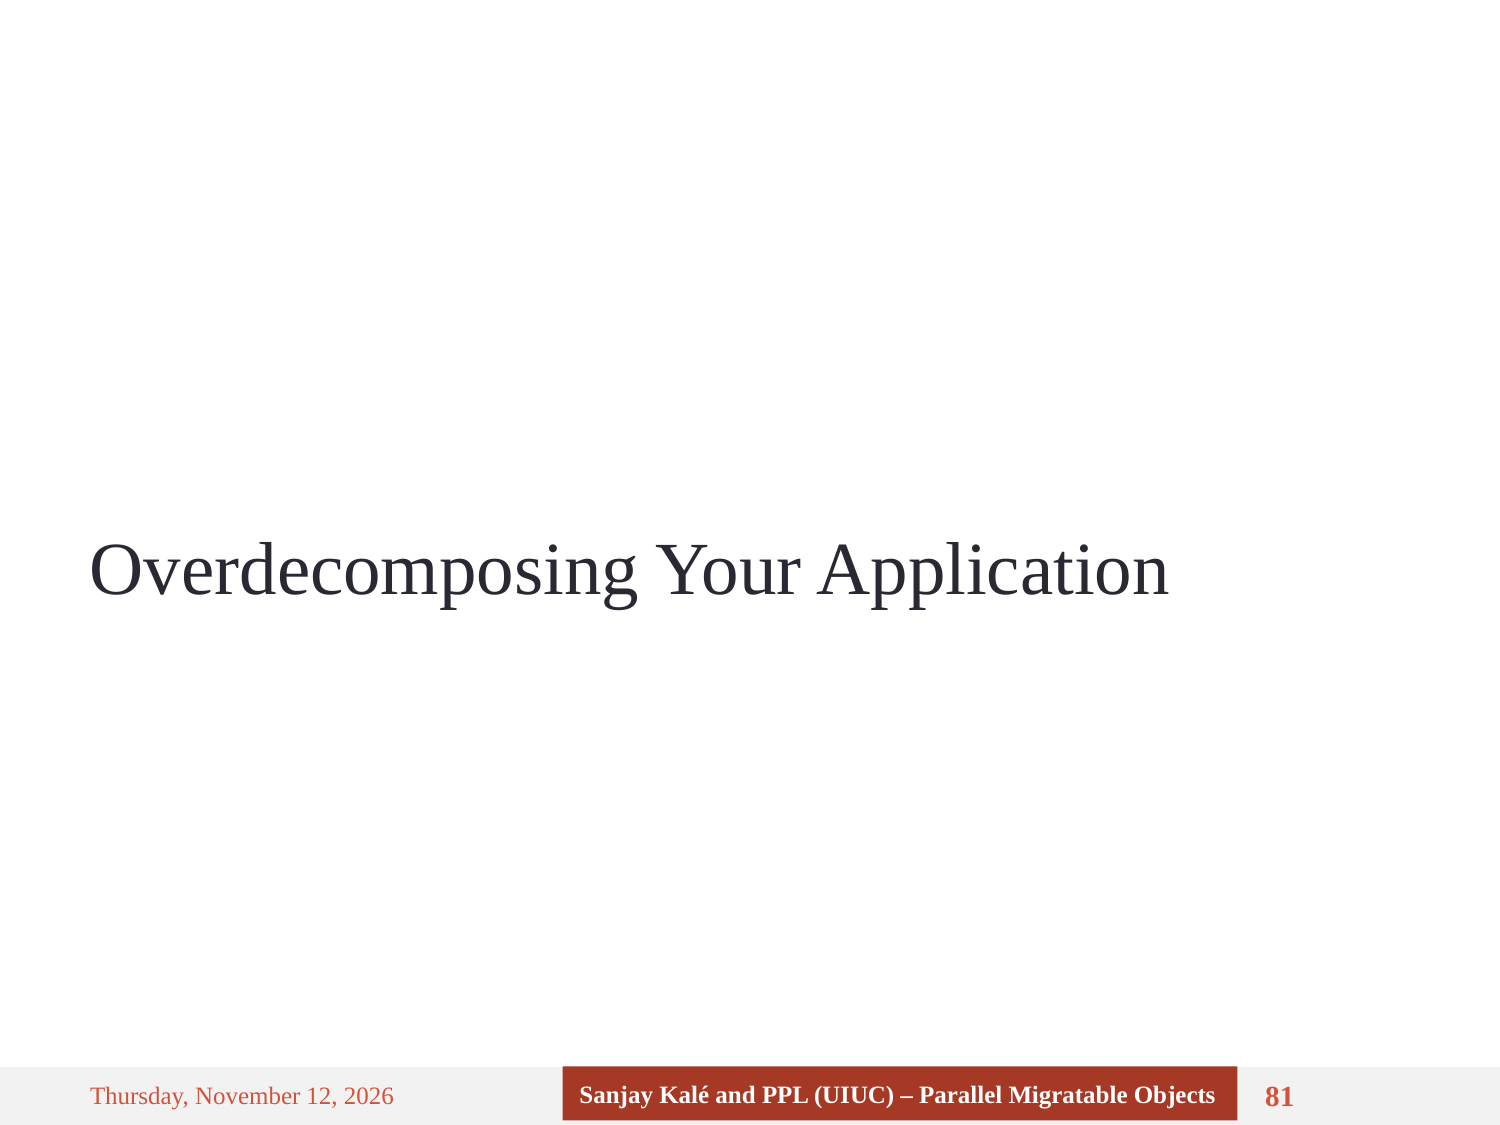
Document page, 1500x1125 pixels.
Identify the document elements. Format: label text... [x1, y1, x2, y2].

slide_number 81 [1250, 1067, 1425, 1122]
footer Sanjay Kalé and PPL (UIUC) – Parallel Migratable Objects [562, 1066, 1238, 1121]
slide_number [75, 1067, 550, 1122]
text_box Overdecomposing Your Application [74, 511, 1425, 617]
